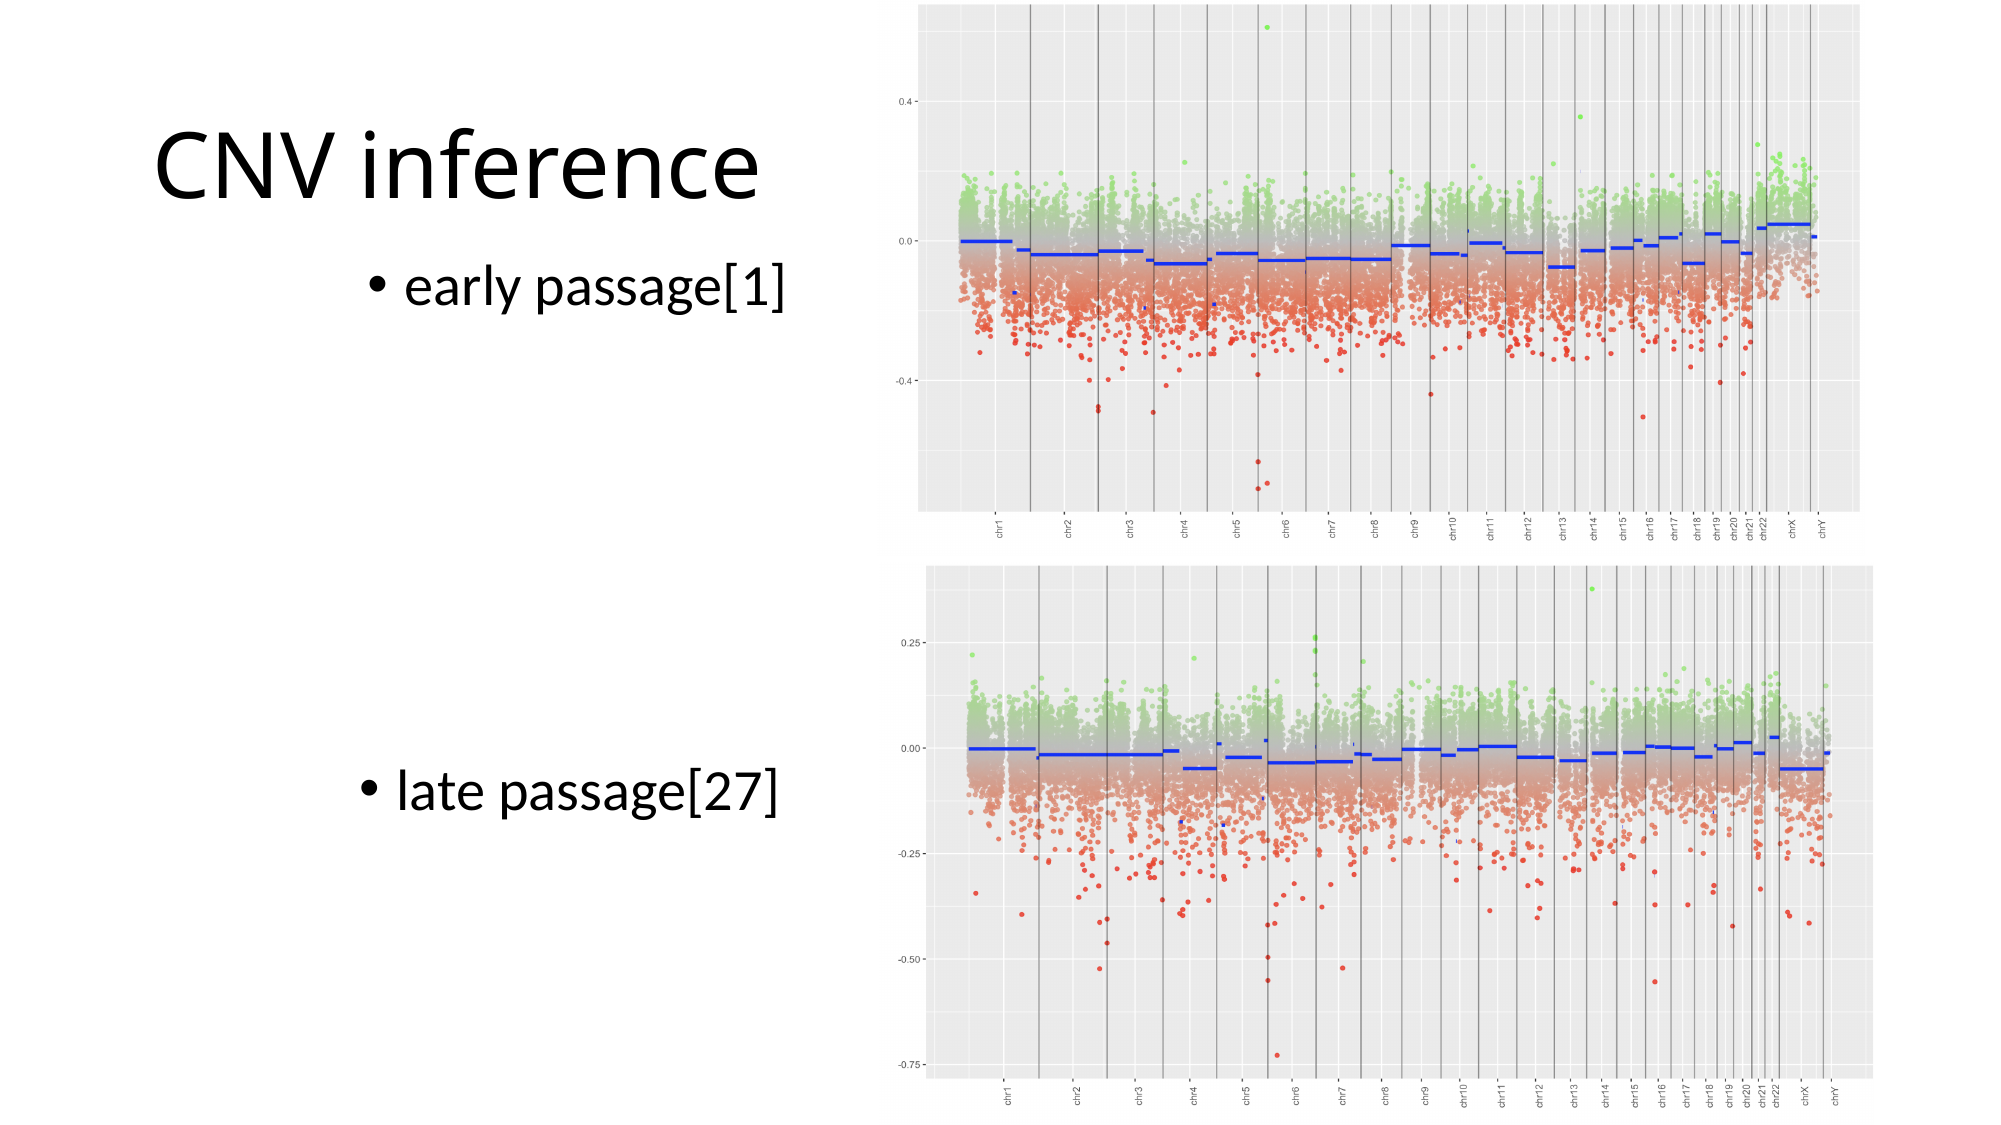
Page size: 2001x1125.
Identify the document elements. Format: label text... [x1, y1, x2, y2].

list early passage[1] [352, 247, 877, 334]
text_box late passage[27] [344, 752, 879, 838]
picture [877, 0, 1865, 556]
picture [879, 562, 1874, 1125]
title CNV inference [137, 59, 877, 278]
